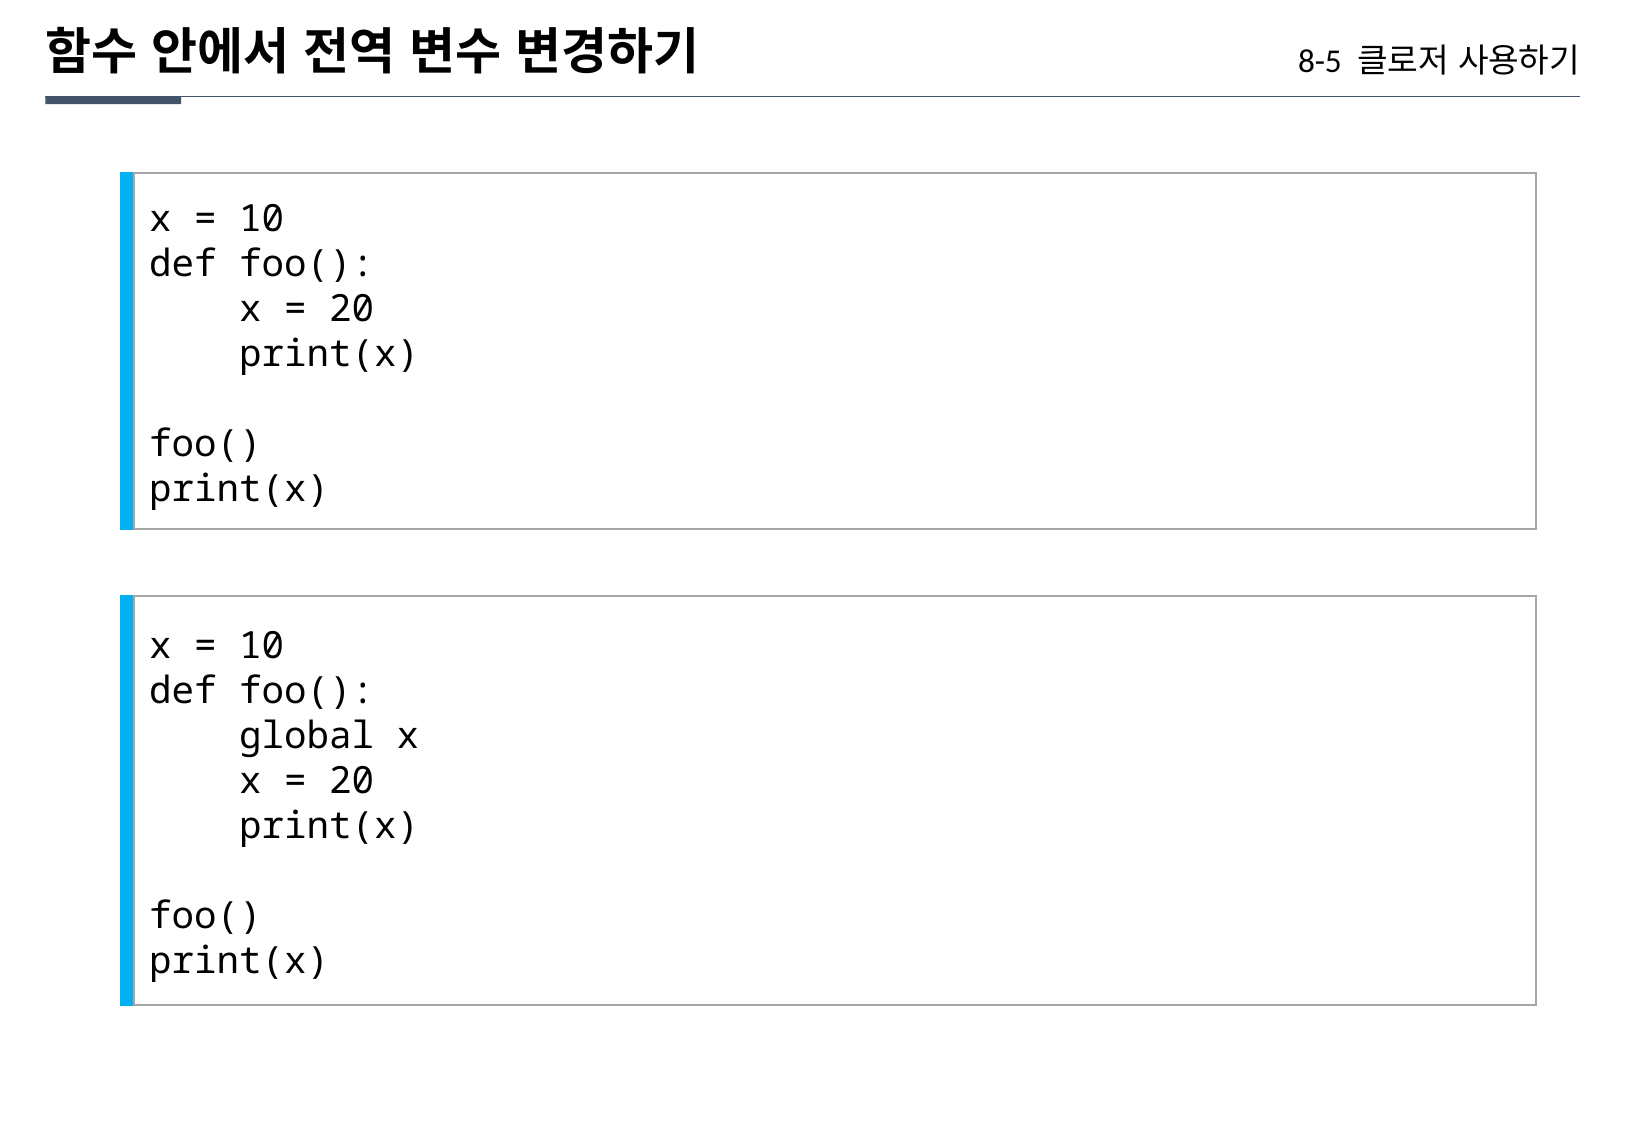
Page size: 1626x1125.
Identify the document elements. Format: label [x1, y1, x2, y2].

list [1038, 43, 1581, 81]
text_box [121, 595, 1536, 1006]
text_box [121, 172, 1536, 530]
list [45, 26, 965, 82]
